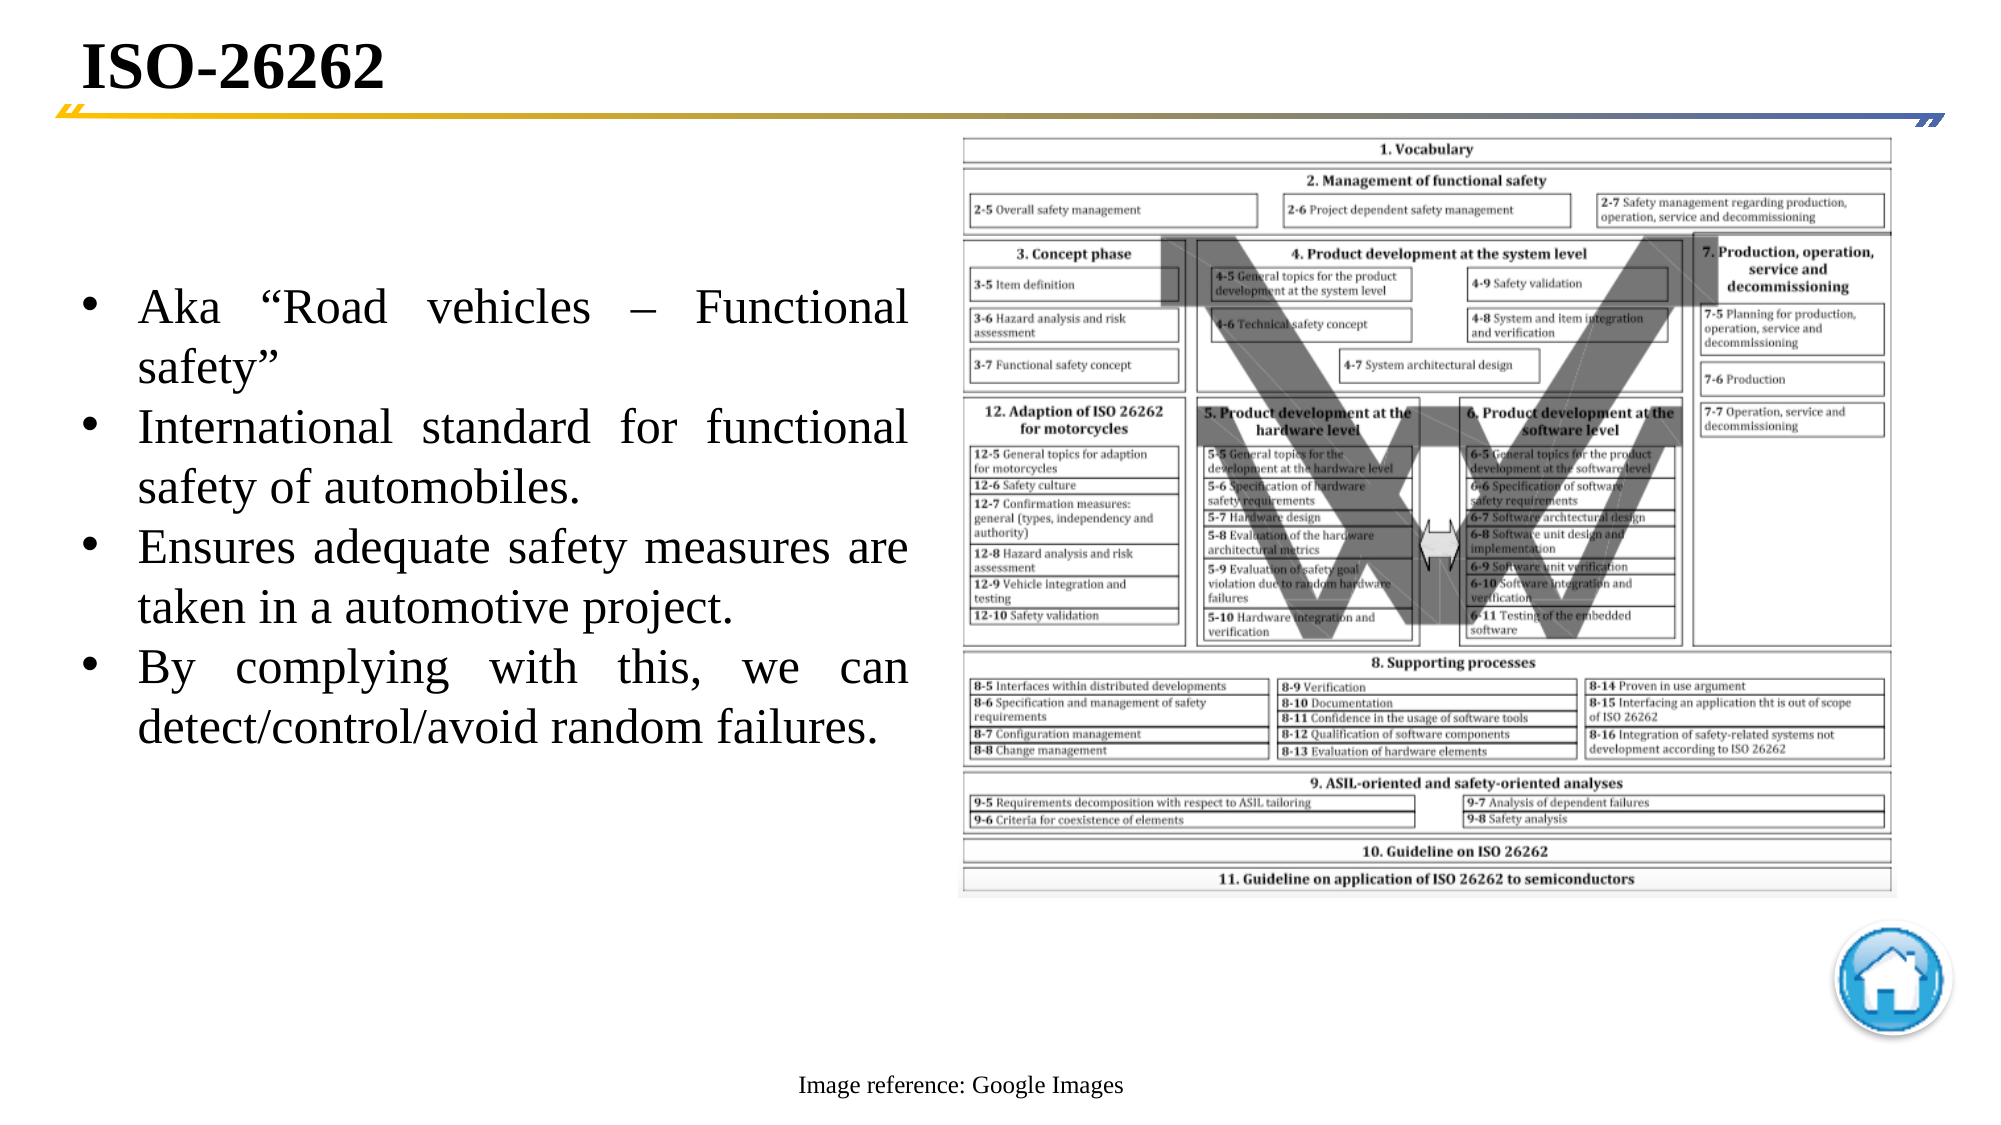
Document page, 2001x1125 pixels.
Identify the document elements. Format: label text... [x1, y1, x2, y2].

picture [957, 133, 1897, 898]
picture [1834, 920, 1953, 1036]
title ISO-26262 [66, 0, 1934, 111]
text_box Aka “Road vehicles – Functional safety” International standard for functional safety of automobiles. Ensures adequate safety measures are taken in a automotive project. By complying with this, we can detect/control/avoid random failures. [66, 266, 925, 891]
text_box Image reference: Google Images [783, 1061, 1152, 1107]
